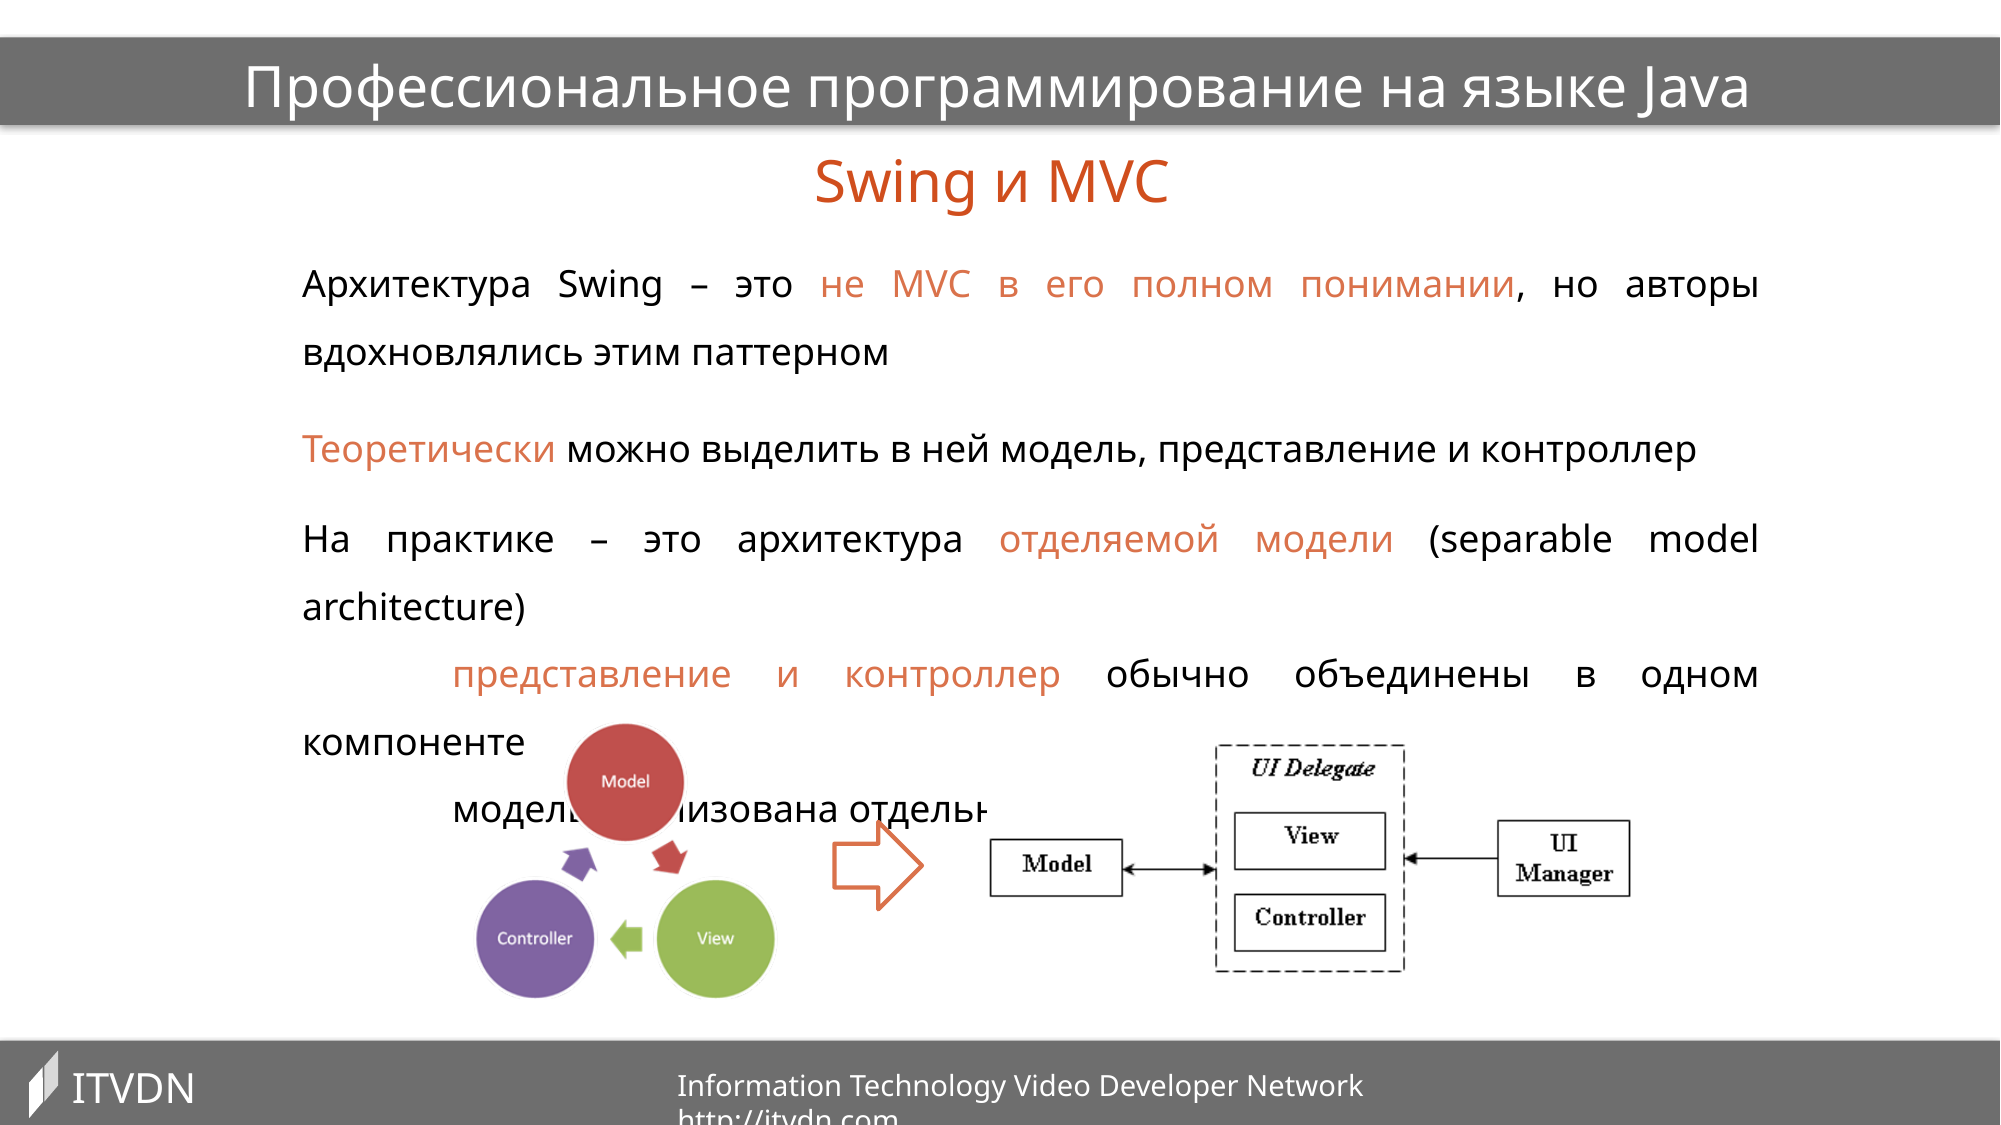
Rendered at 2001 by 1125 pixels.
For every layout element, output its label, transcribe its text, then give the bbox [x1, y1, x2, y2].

picture [312, 721, 939, 1001]
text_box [28, 1050, 59, 1119]
text_box Архитектура Swing – это не MVC в его полном понимании, но авторы вдохновлялись этим паттерном Теоретически можно выделить в ней модель, представление и контроллер На практике – это архитектура отделяемой модели (separable model architecture) представление и контроллер обычно объединены в одном компоненте модель реализована отдельно [287, 230, 1775, 973]
text_box [0, 34, 2000, 128]
text_box Профессиональное программирование на языке Java [207, 37, 1788, 132]
text_box Information Technology Video Developer Network http://itvdn.com [662, 1059, 1963, 1125]
text_box ITVDN [62, 1054, 212, 1120]
text_box Swing и MVC [324, 138, 1675, 225]
text_box [0, 1037, 2000, 1125]
picture [987, 726, 1640, 996]
